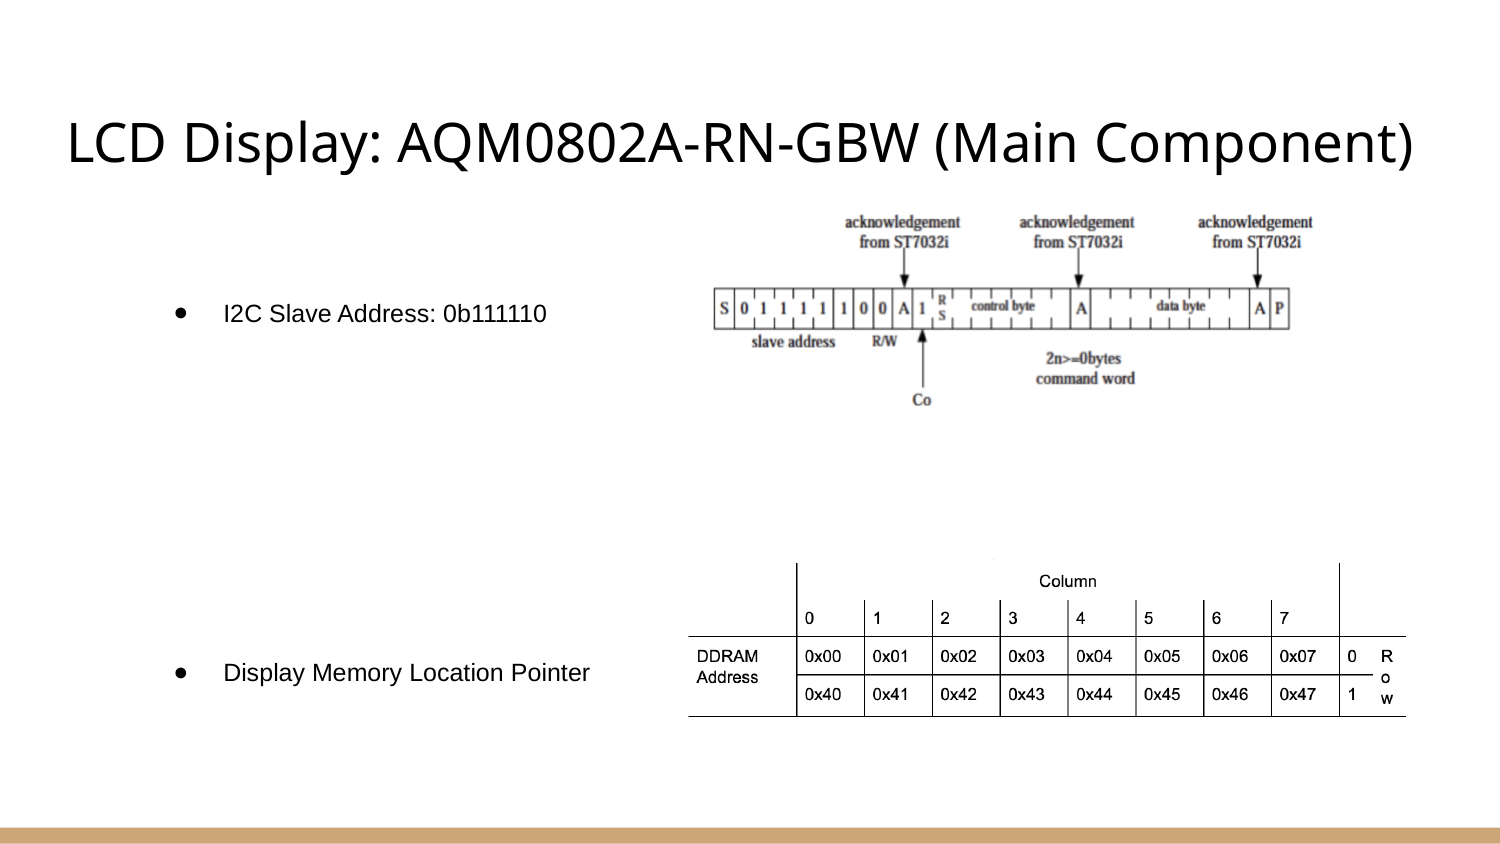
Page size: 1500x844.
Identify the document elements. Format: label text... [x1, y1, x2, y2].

picture [674, 181, 1367, 443]
picture [674, 559, 1426, 730]
text_box I2C Slave Address: 0b111110 Display Memory Location Pointer [133, 282, 626, 702]
title LCD Display: AQM0802A-RN-GBW (Main Component) [51, 51, 1449, 189]
